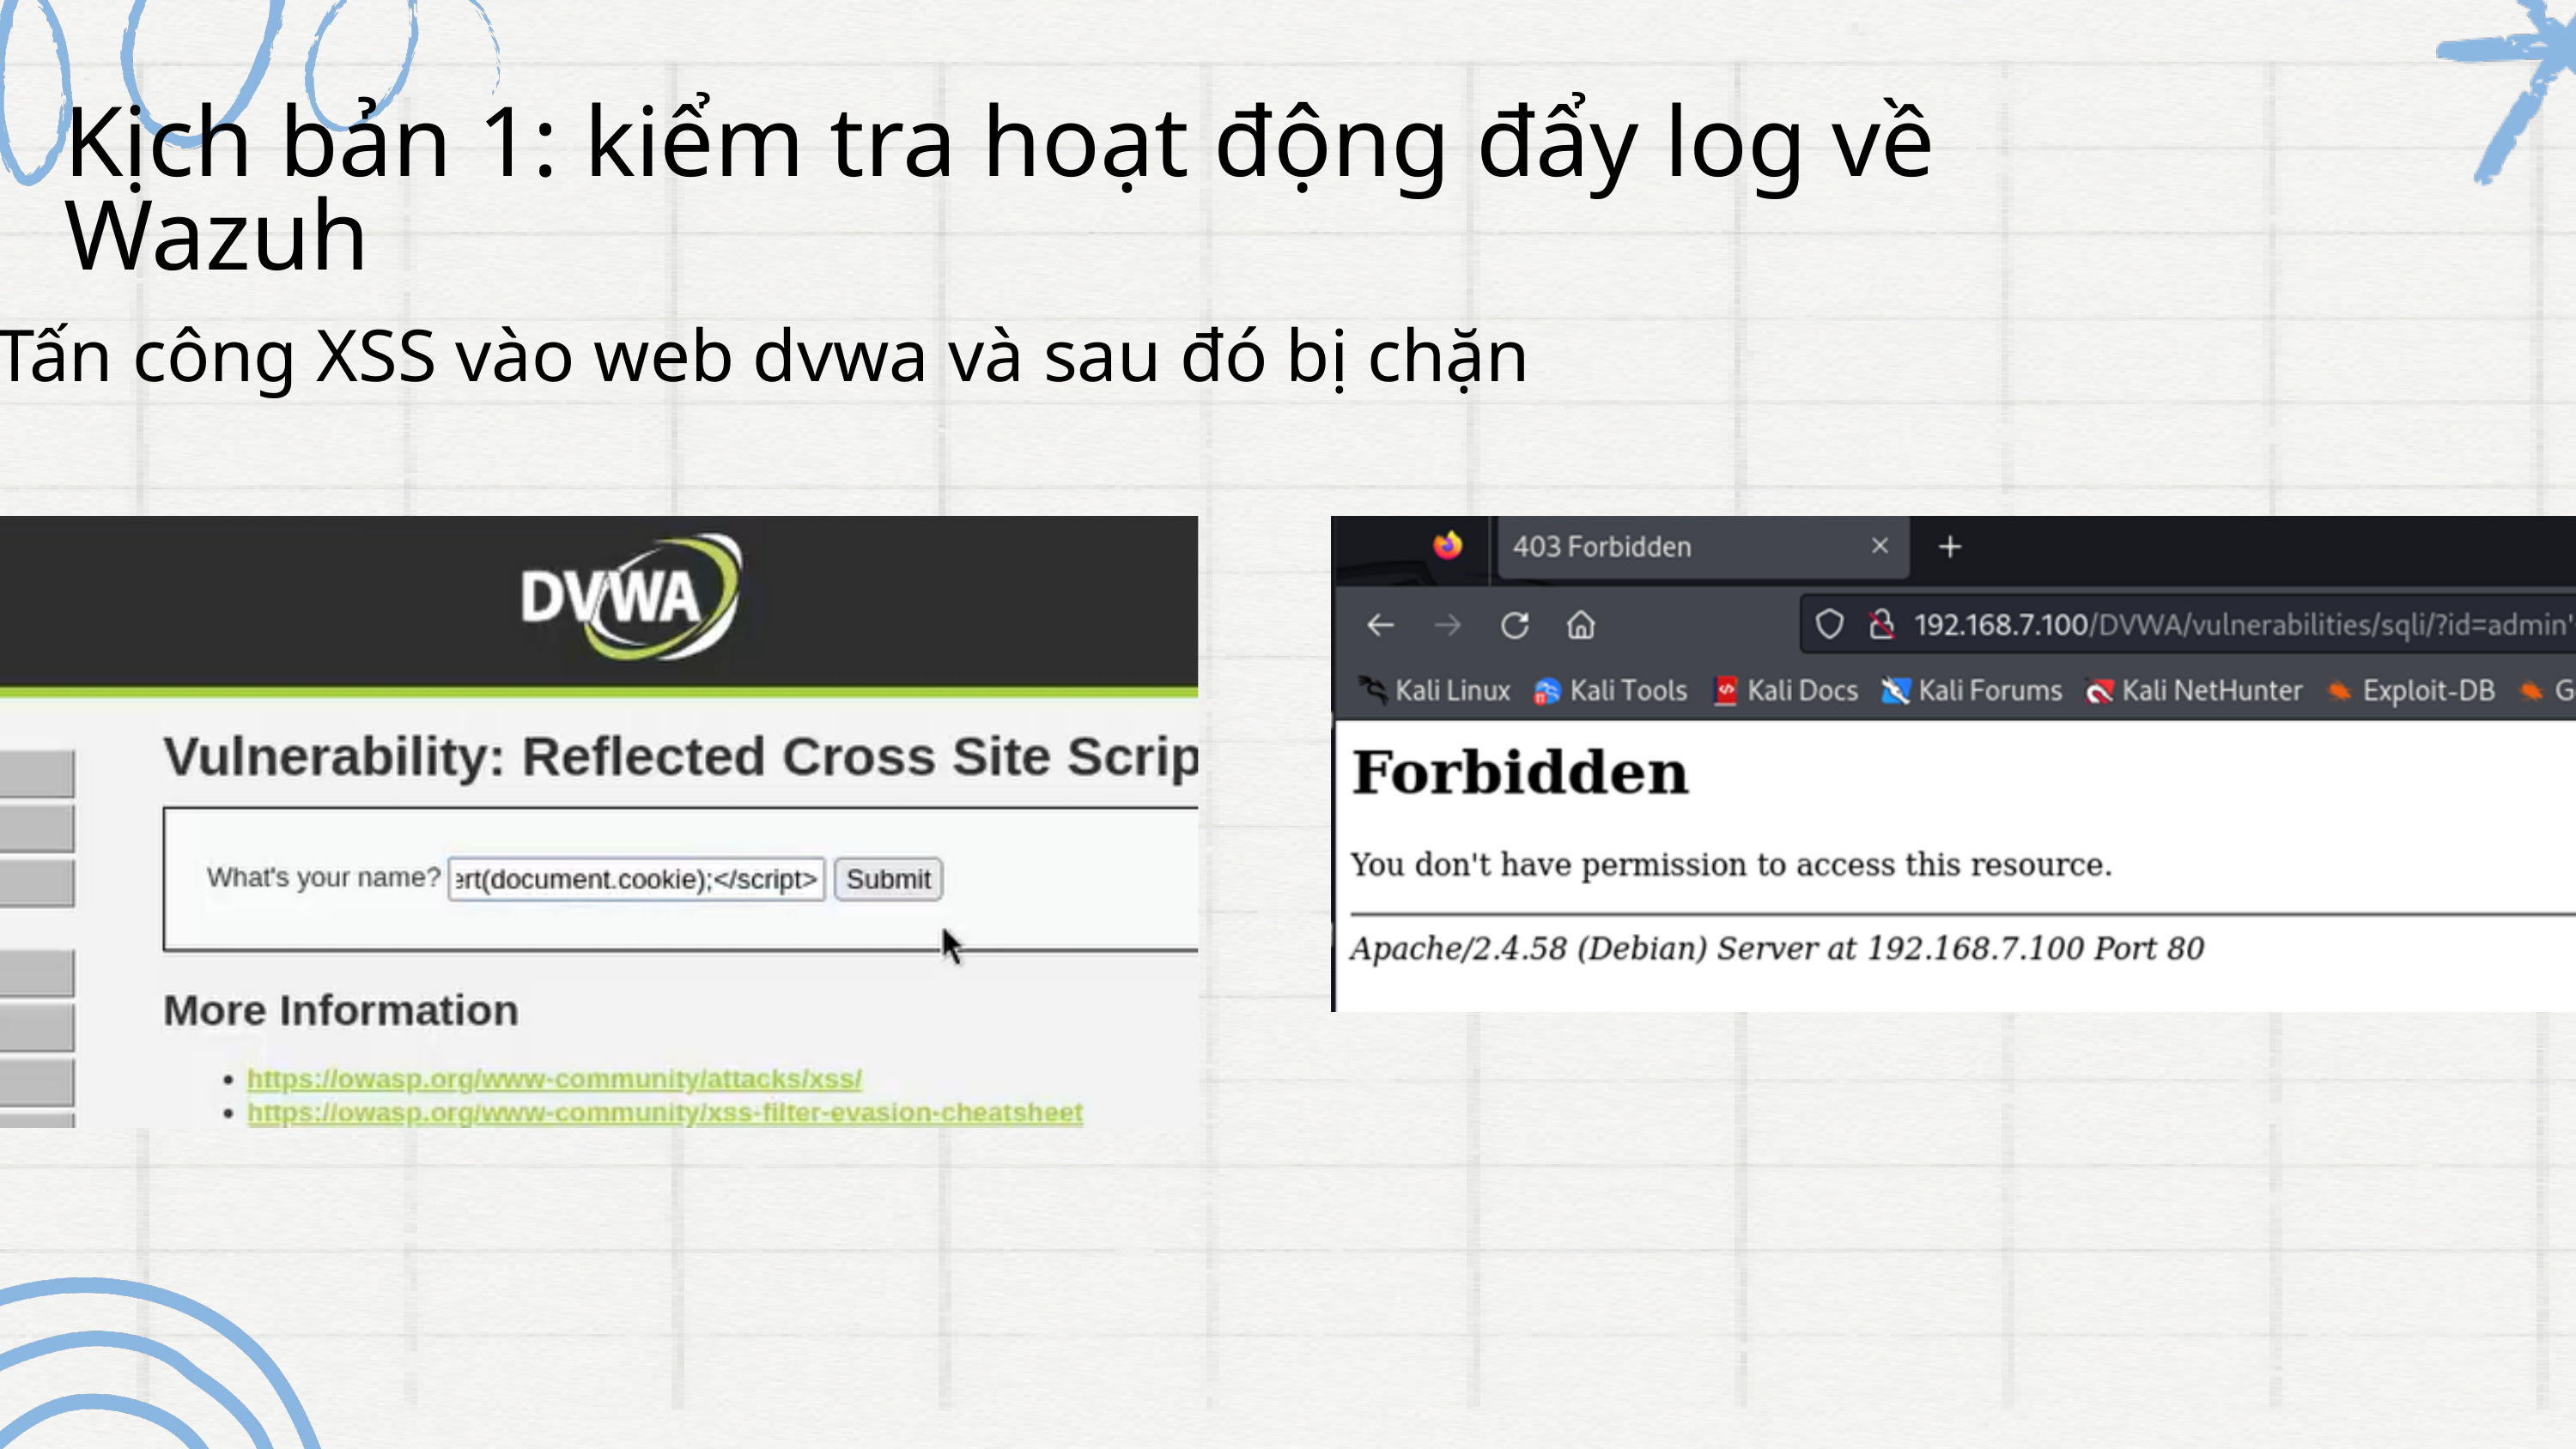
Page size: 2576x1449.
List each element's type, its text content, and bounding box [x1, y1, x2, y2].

text_box [0, 516, 1199, 1128]
text_box Tấn công XSS vào web dvwa và sau đó bị chặn [0, 295, 1564, 397]
text_box [0, 1252, 349, 1449]
text_box [0, 0, 501, 187]
text_box [0, 0, 2576, 1449]
text_box [2435, 0, 2576, 187]
text_box Kịch bản 1: kiểm tra hoạt động đẩy log về Wazuh [64, 102, 2185, 290]
text_box [1331, 516, 2576, 1012]
